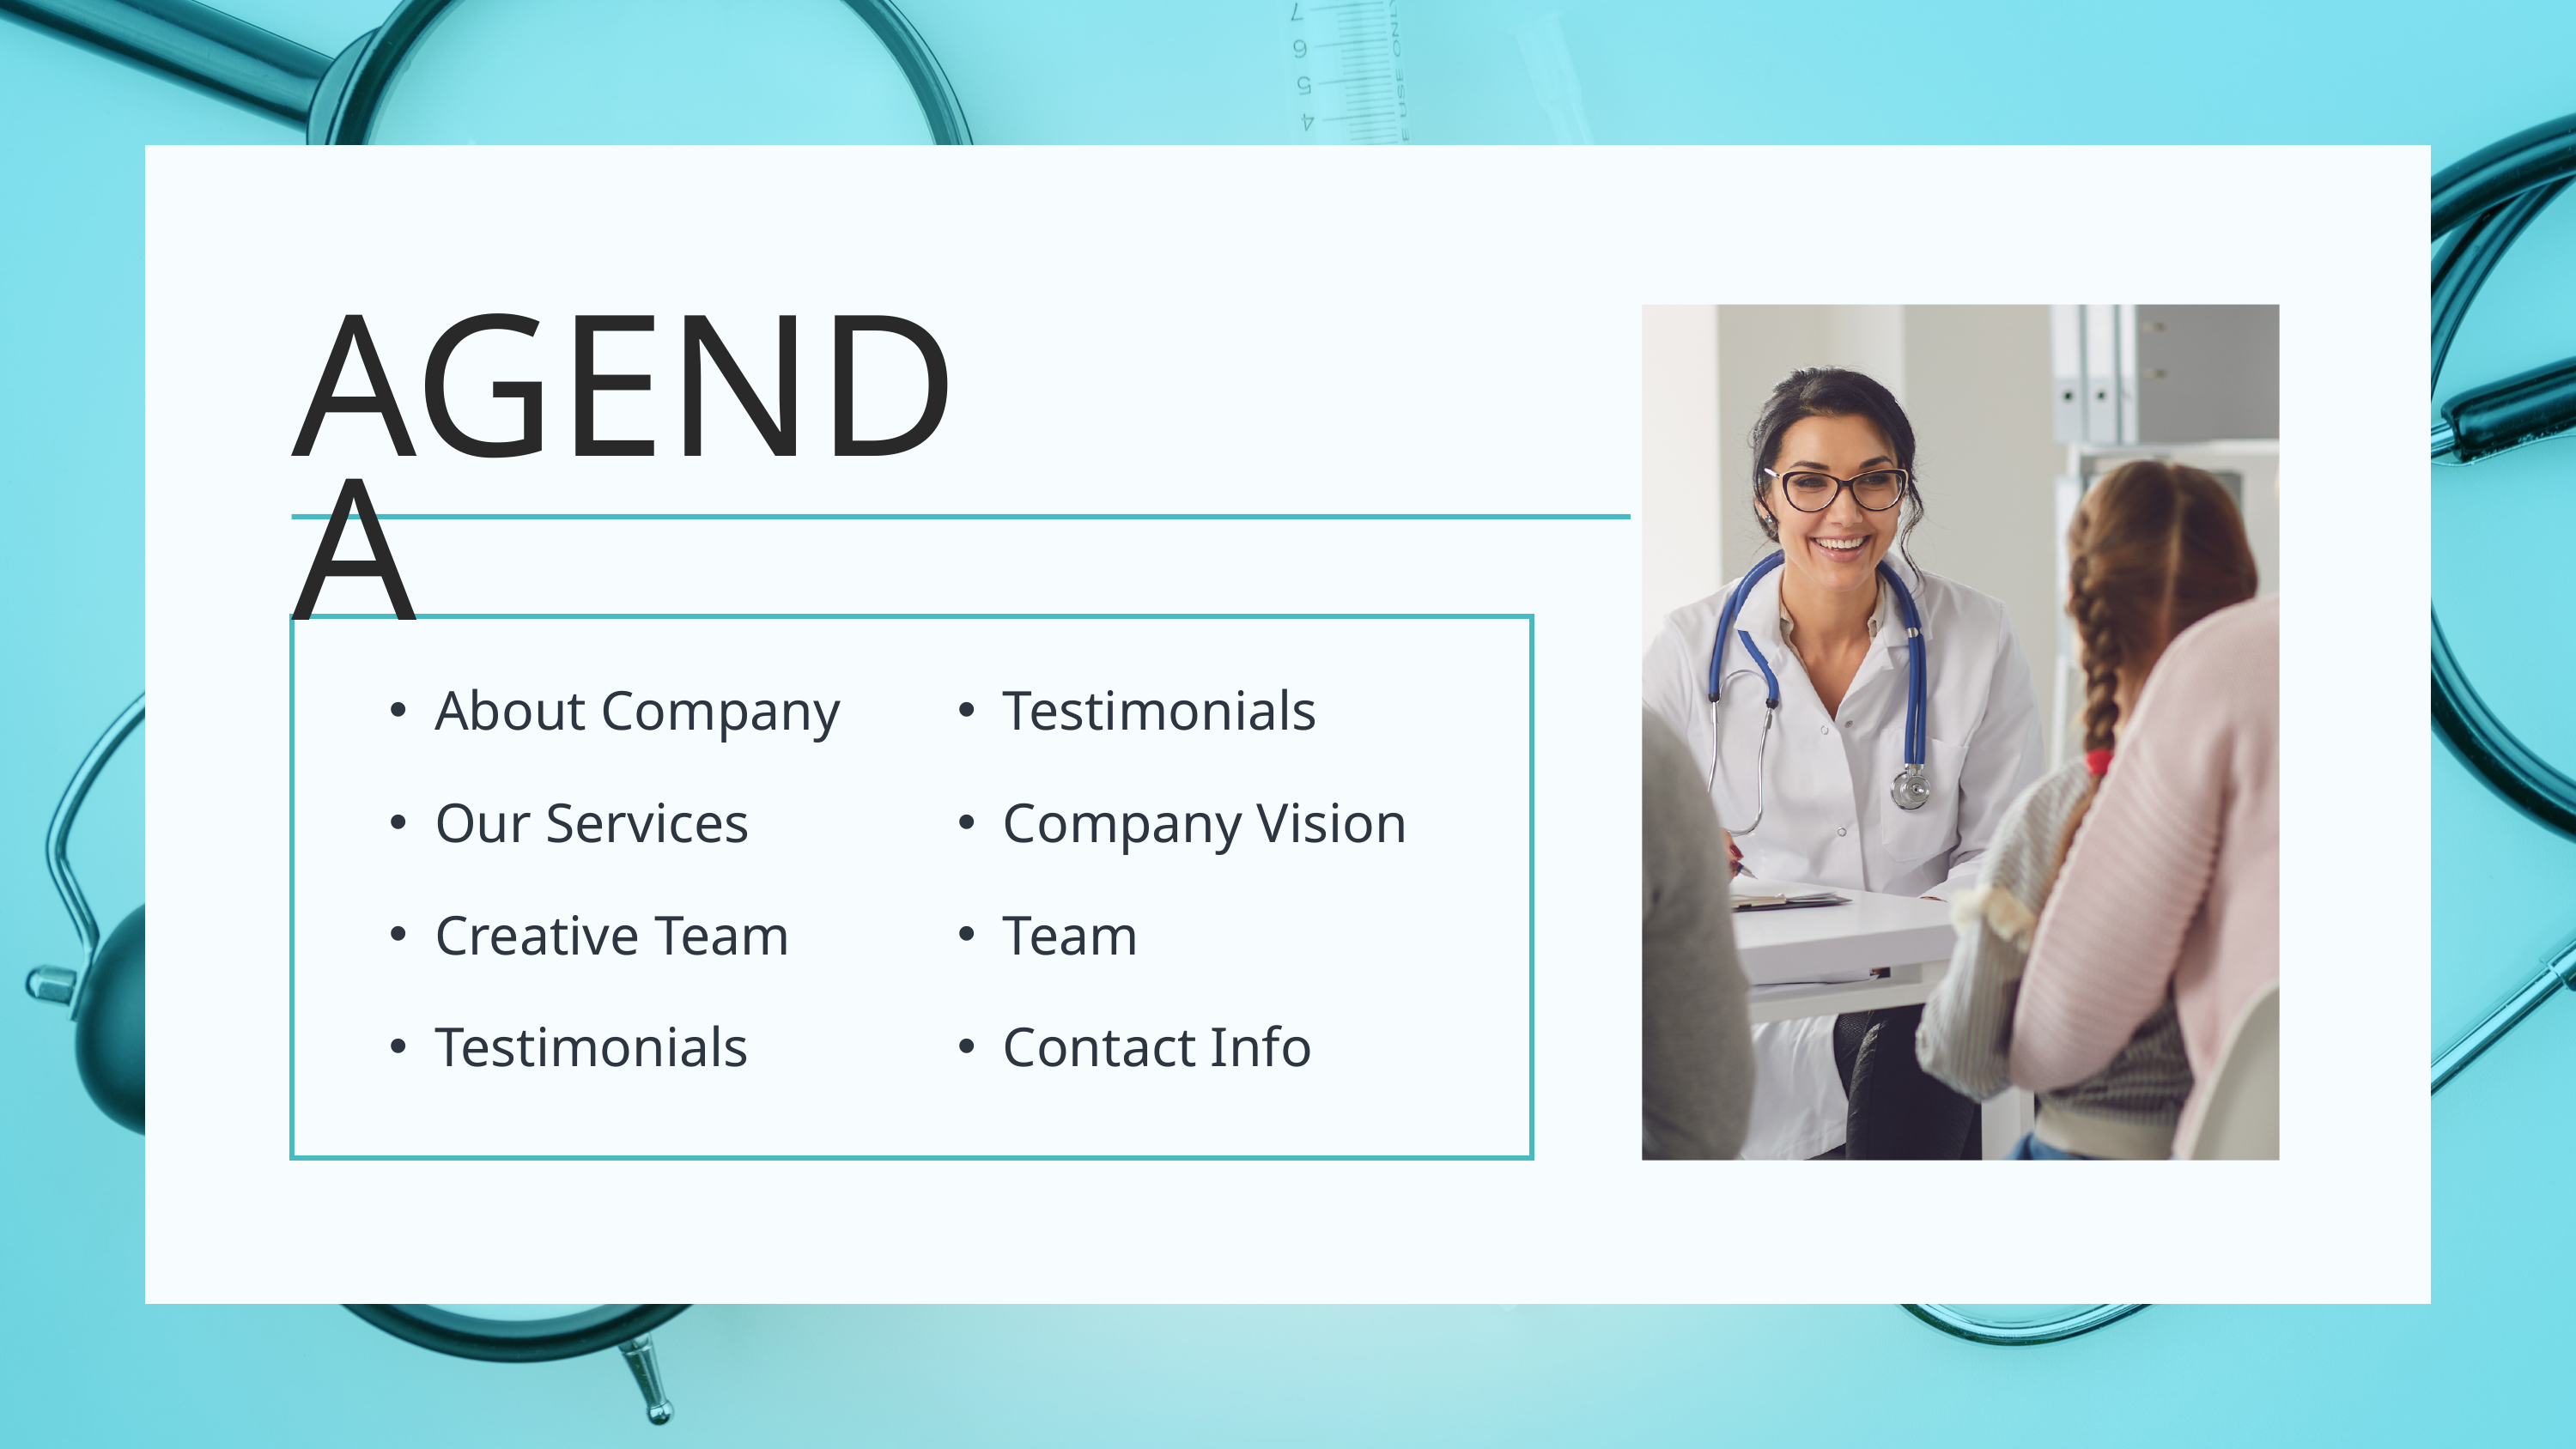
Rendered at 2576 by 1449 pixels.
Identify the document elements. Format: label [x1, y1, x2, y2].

text_box [291, 615, 1532, 1158]
text_box [144, 144, 2432, 1304]
text_box [0, 0, 2576, 1449]
text_box [1630, 292, 2292, 1173]
